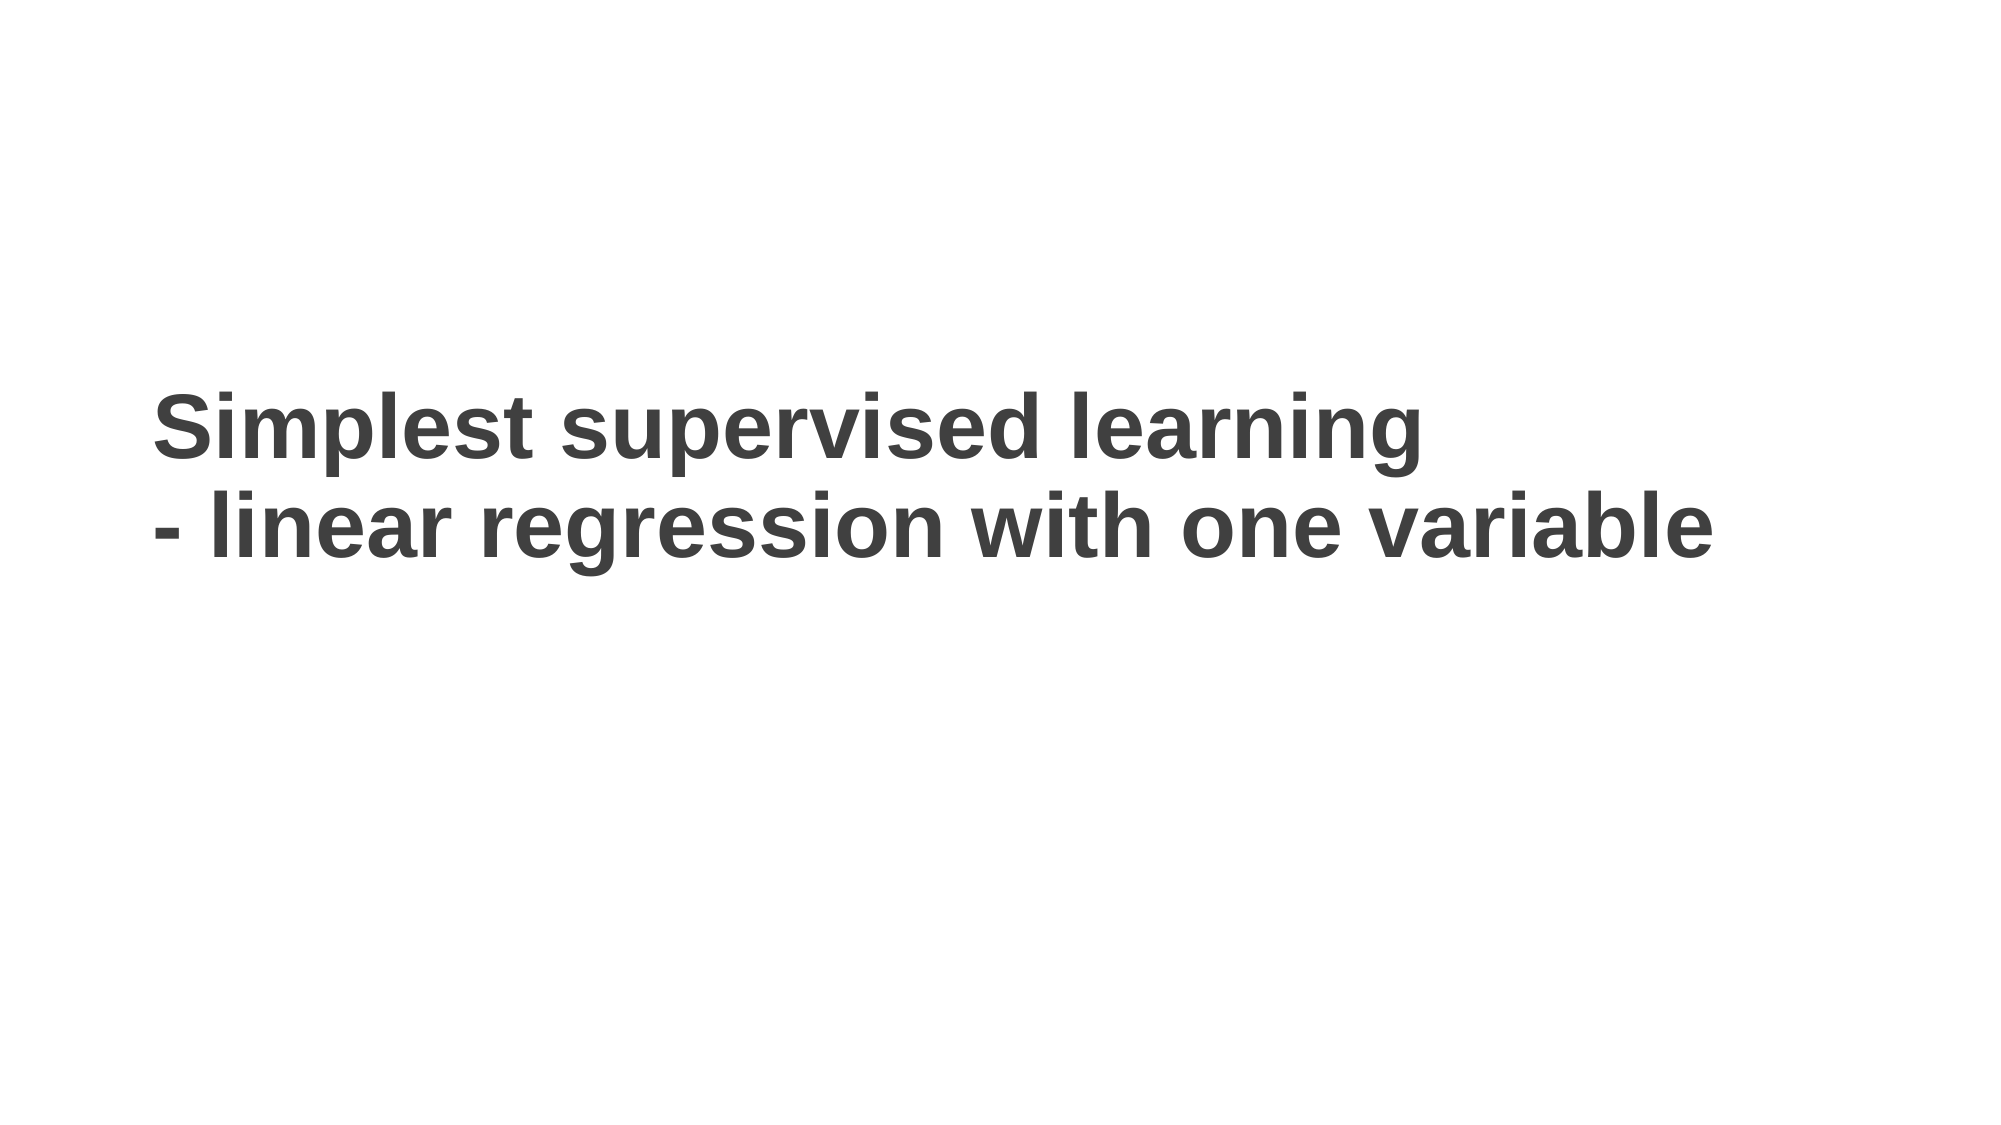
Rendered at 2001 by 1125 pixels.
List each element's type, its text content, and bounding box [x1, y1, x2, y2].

title Simplest supervised learning - linear regression with one variable [137, 369, 1863, 587]
